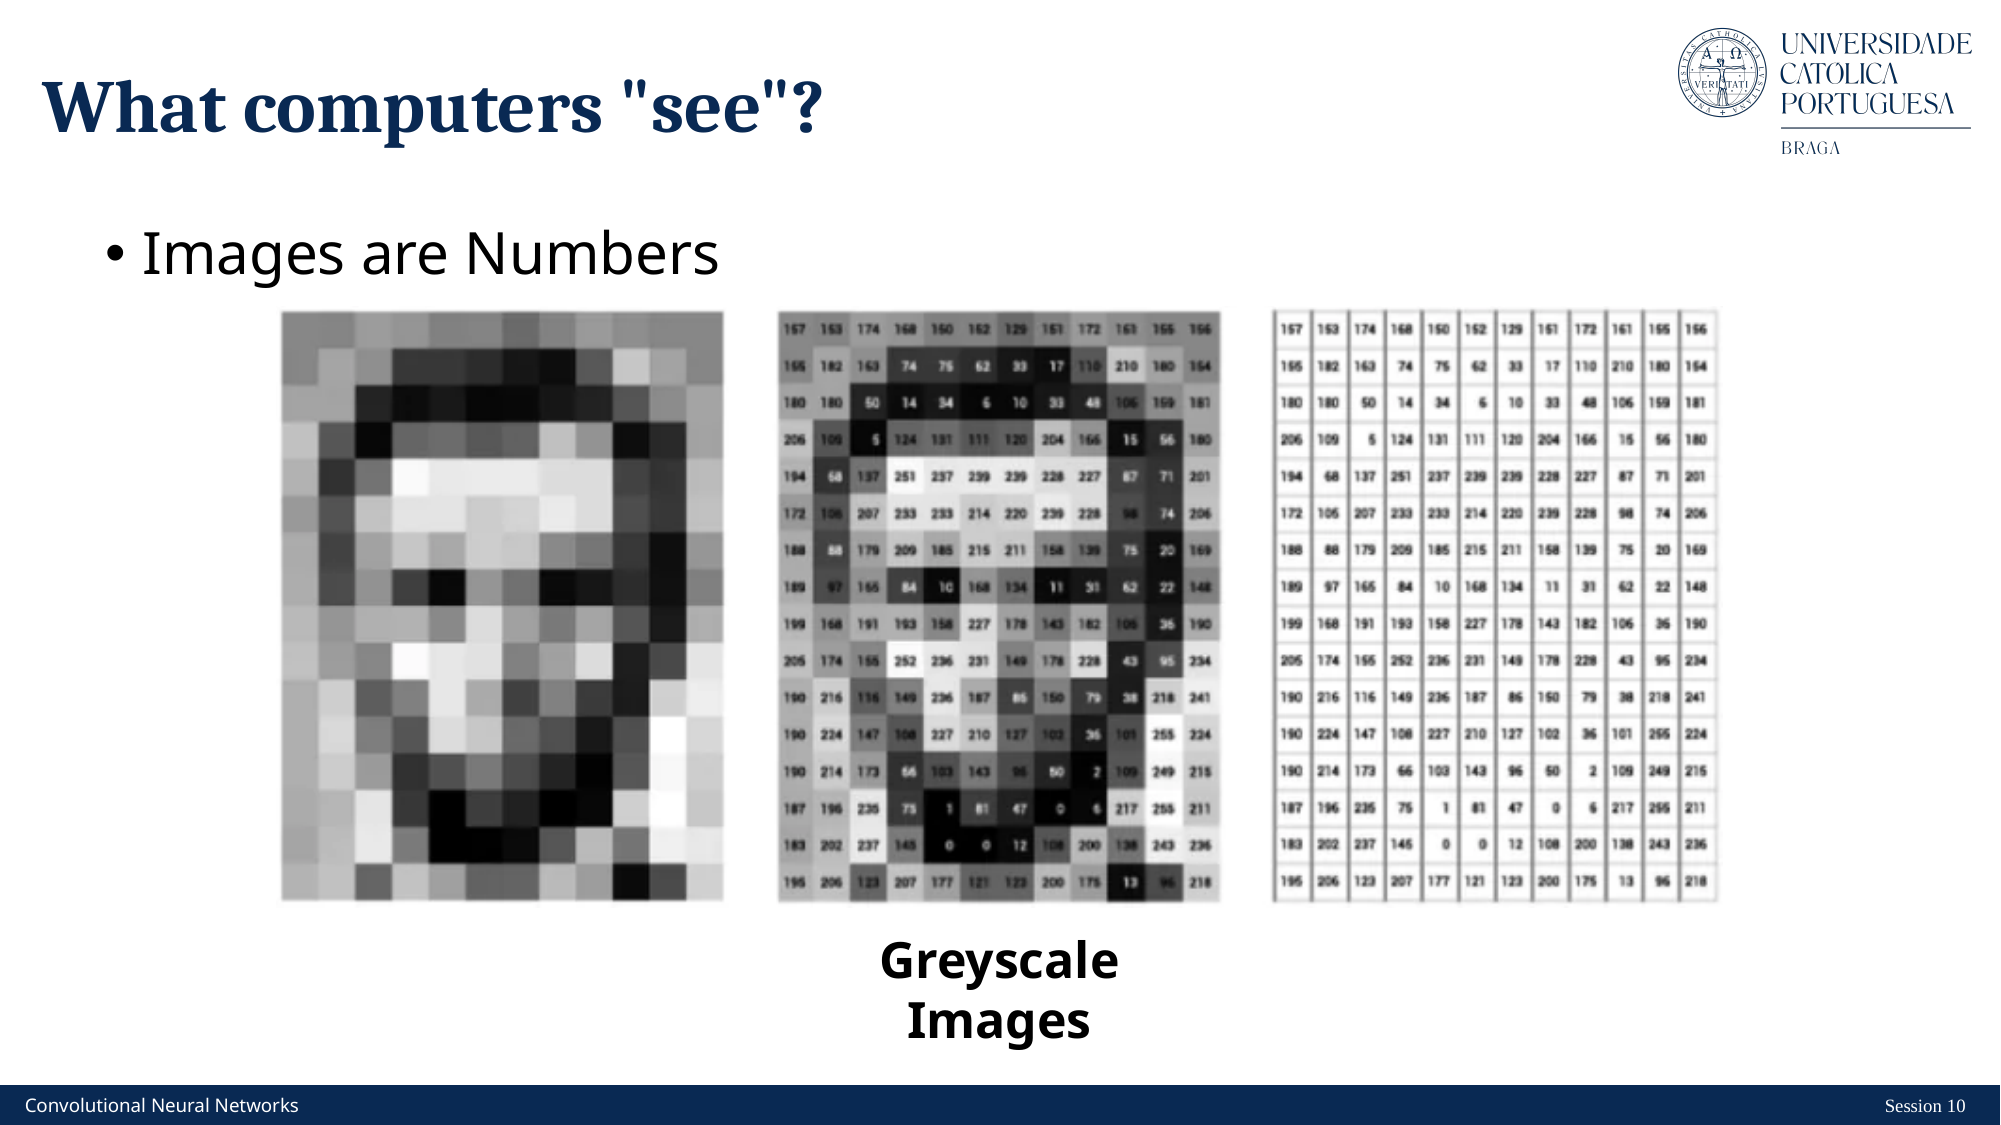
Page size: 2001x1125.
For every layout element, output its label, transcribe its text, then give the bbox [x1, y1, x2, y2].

list Images are Numbers [89, 216, 1895, 1075]
text_box Greyscale Images [774, 921, 1225, 1057]
text_box [0, 1085, 2000, 1125]
picture [275, 305, 1724, 908]
text_box Session 10 [1126, 1086, 1981, 1125]
title What computers "see"? [27, 0, 1753, 218]
picture [1672, 18, 1982, 163]
text_box Convolutional Neural Networks [9, 1086, 1126, 1125]
